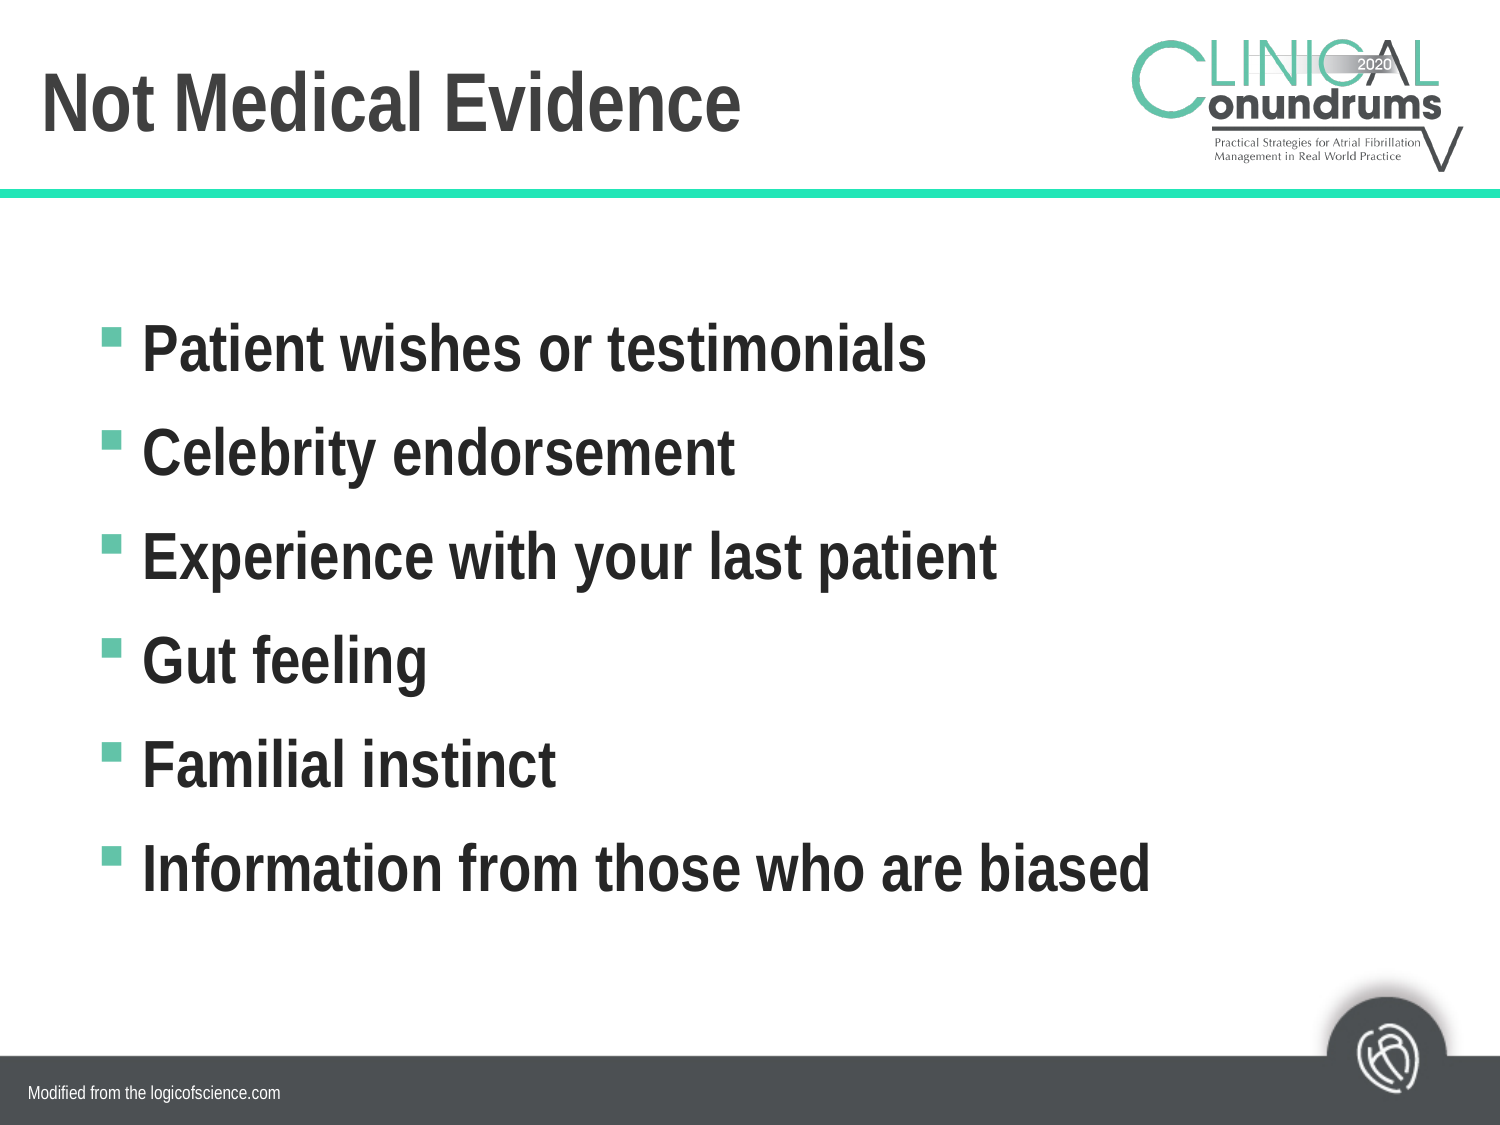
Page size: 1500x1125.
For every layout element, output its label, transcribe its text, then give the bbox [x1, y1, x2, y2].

picture [0, 925, 1500, 1125]
text_box Not Medical Evidence [26, 40, 1114, 156]
picture [1127, 31, 1465, 181]
text_box Patient wishes or testimonials Celebrity endorsement Experience with your last patient Gut feeling Familial instinct Information from those who are biased [96, 281, 1499, 844]
